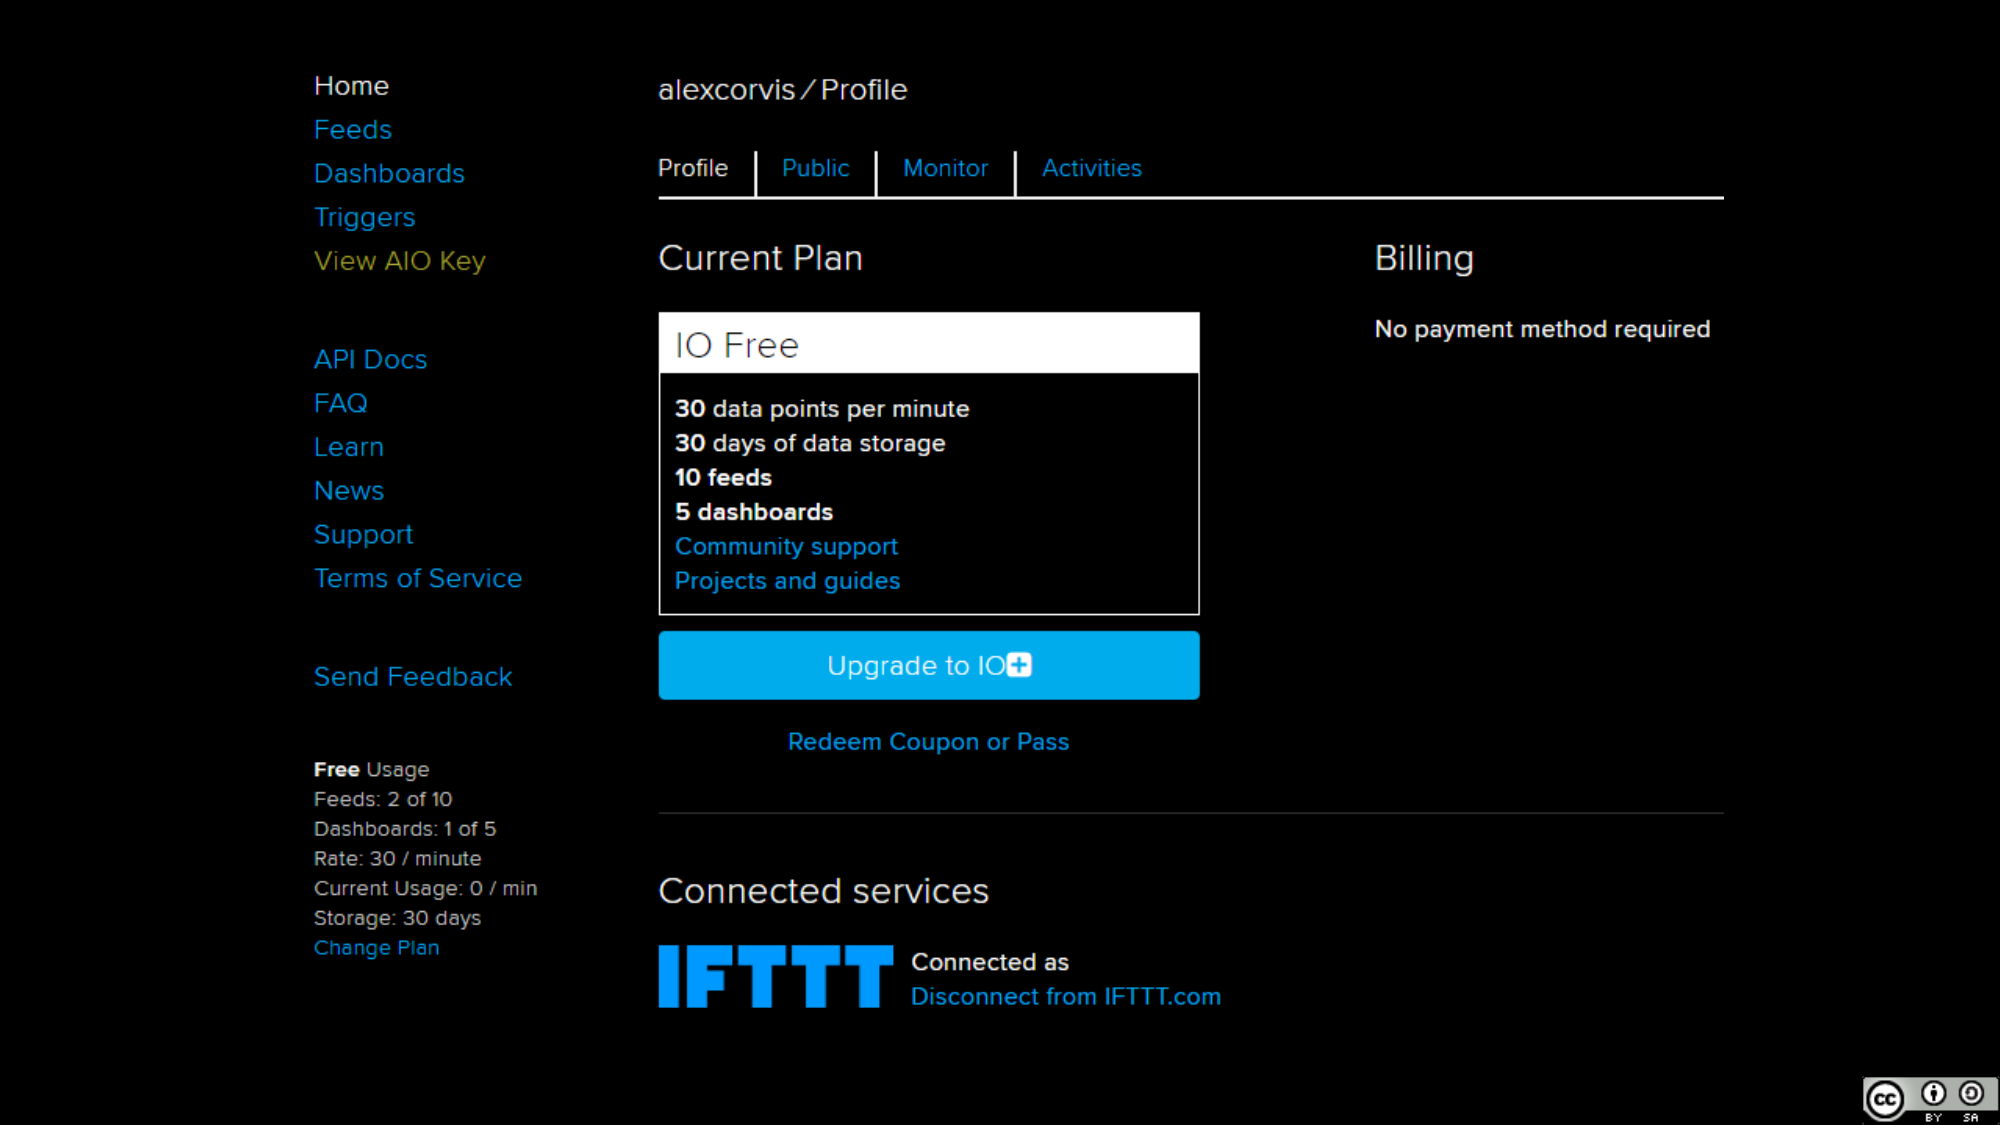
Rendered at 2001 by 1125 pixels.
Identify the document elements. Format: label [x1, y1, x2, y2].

picture [1862, 1076, 2000, 1125]
picture [276, 67, 1724, 1058]
